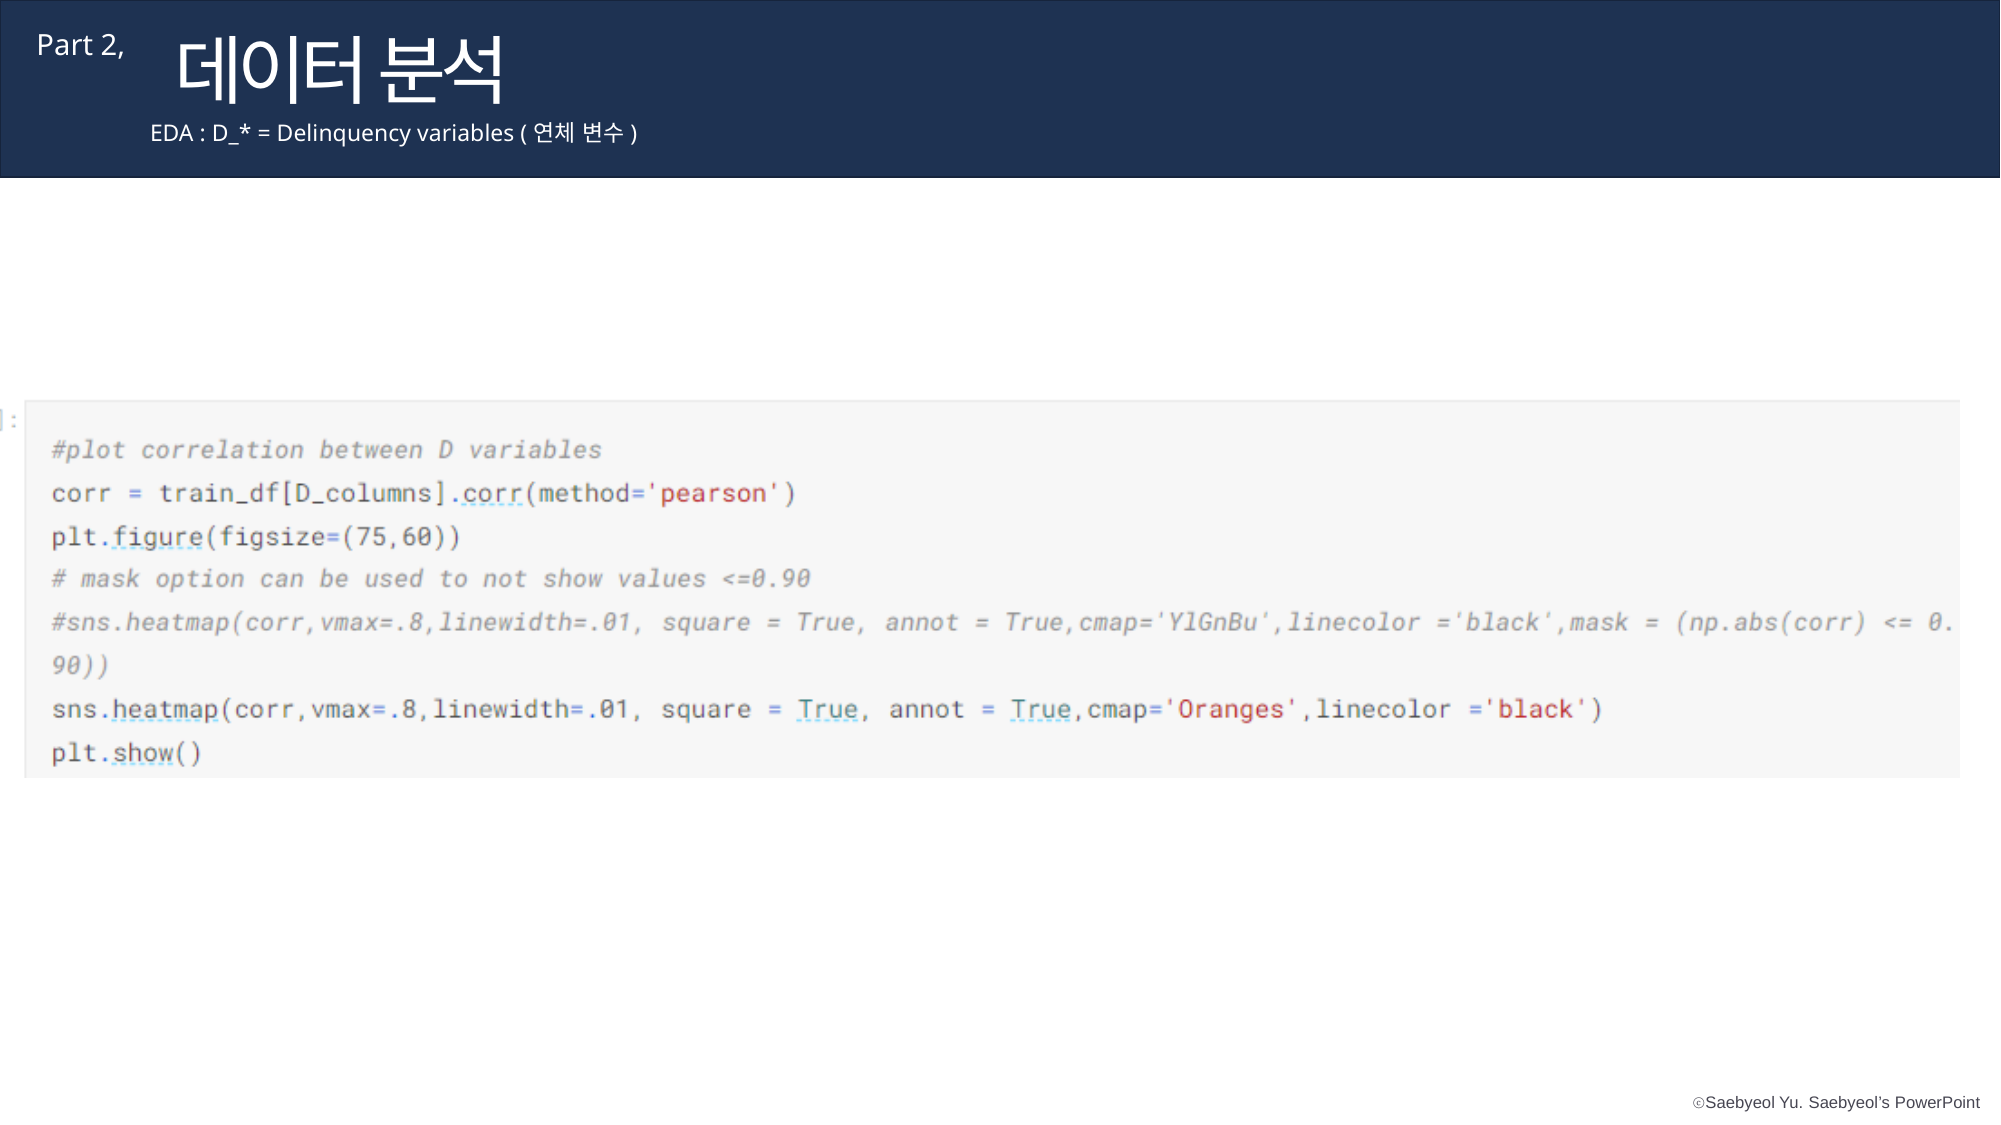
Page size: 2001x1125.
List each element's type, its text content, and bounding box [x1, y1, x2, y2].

text_box Part 2, [21, 19, 148, 69]
picture [0, 385, 1960, 778]
text_box [0, 0, 2000, 178]
text_box 데이터 분석 [160, 16, 525, 110]
text_box EDA : D_* = Delinquency variables (연체 변수) [135, 110, 653, 154]
